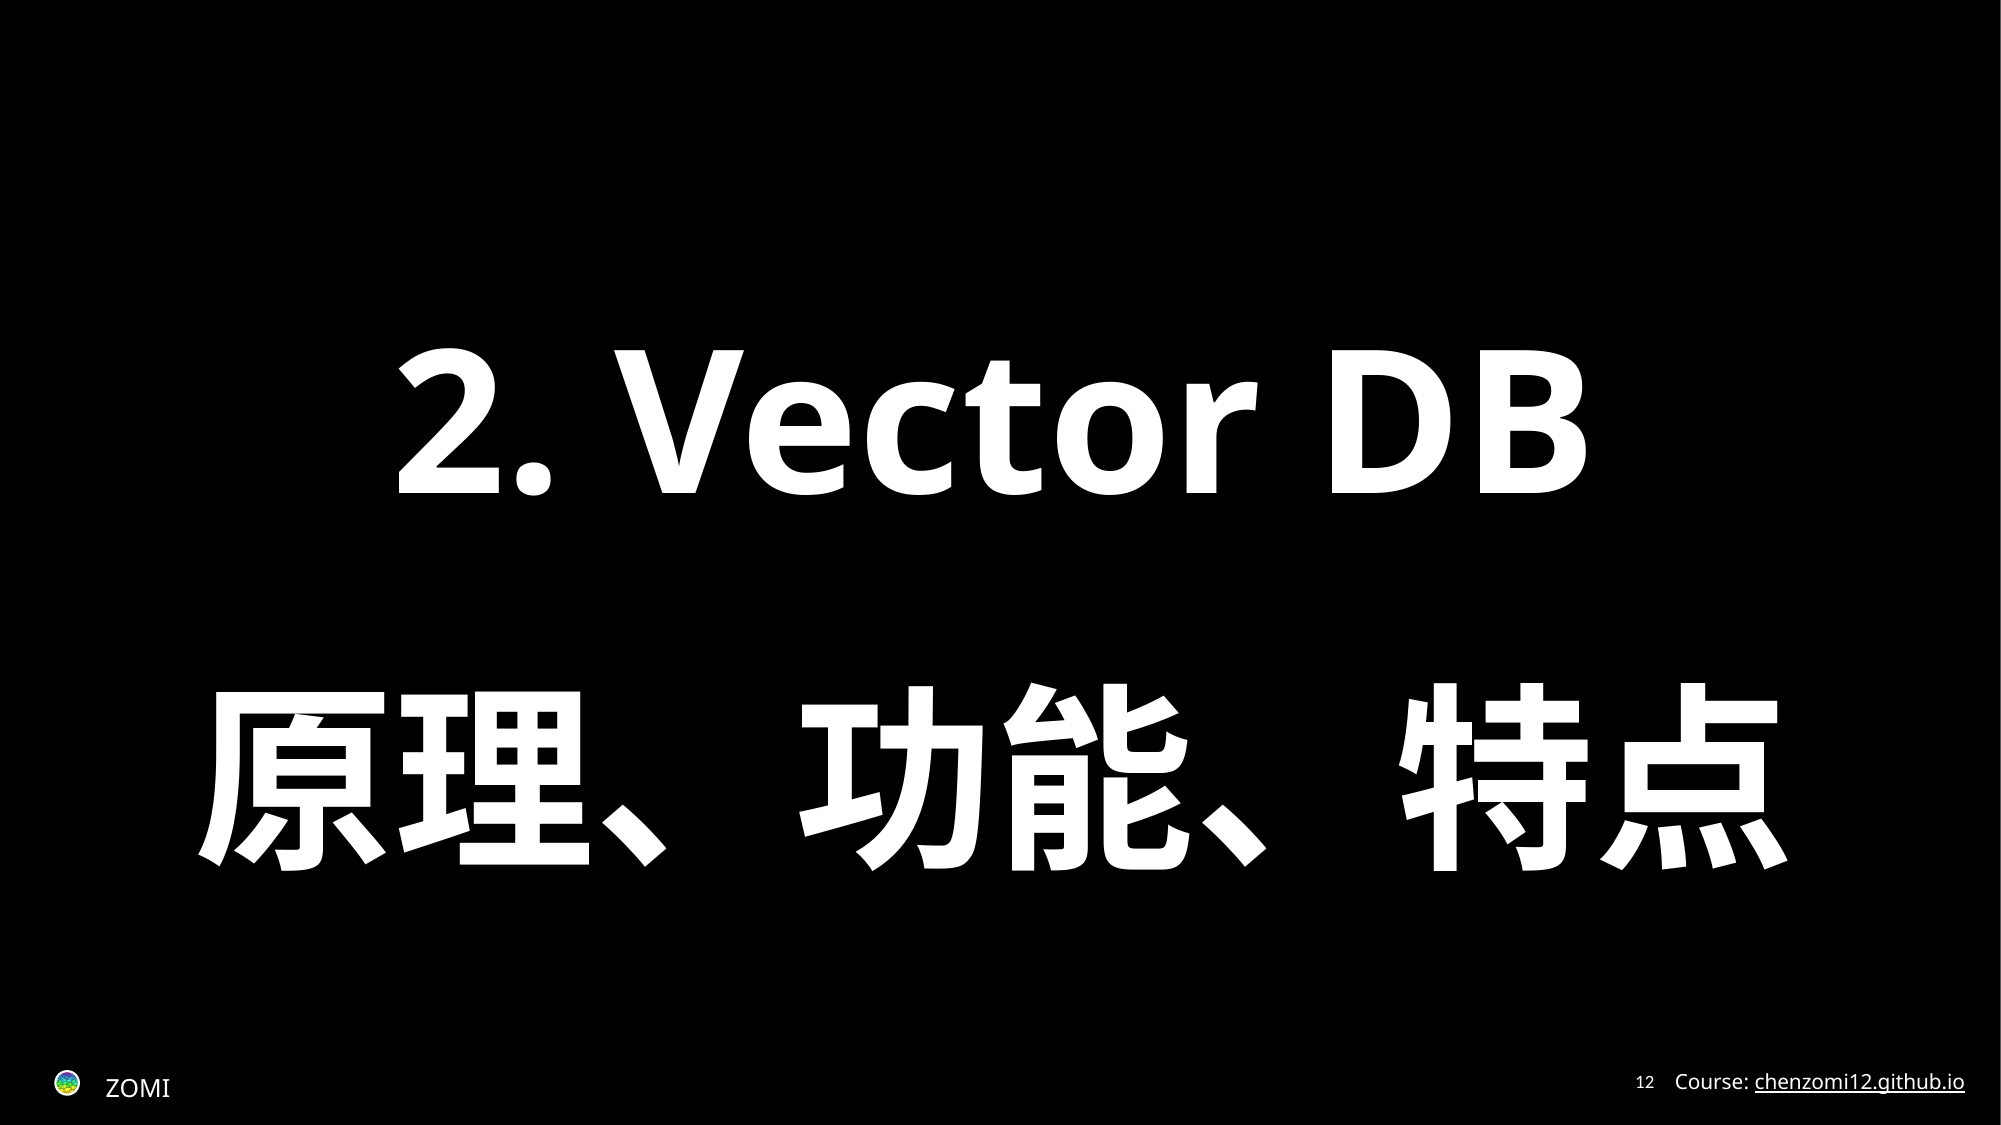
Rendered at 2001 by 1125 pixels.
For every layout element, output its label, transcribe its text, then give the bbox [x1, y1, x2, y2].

picture [57, 1073, 77, 1093]
list 2. Vector DB 原理、功能、特点 [79, 80, 1910, 986]
